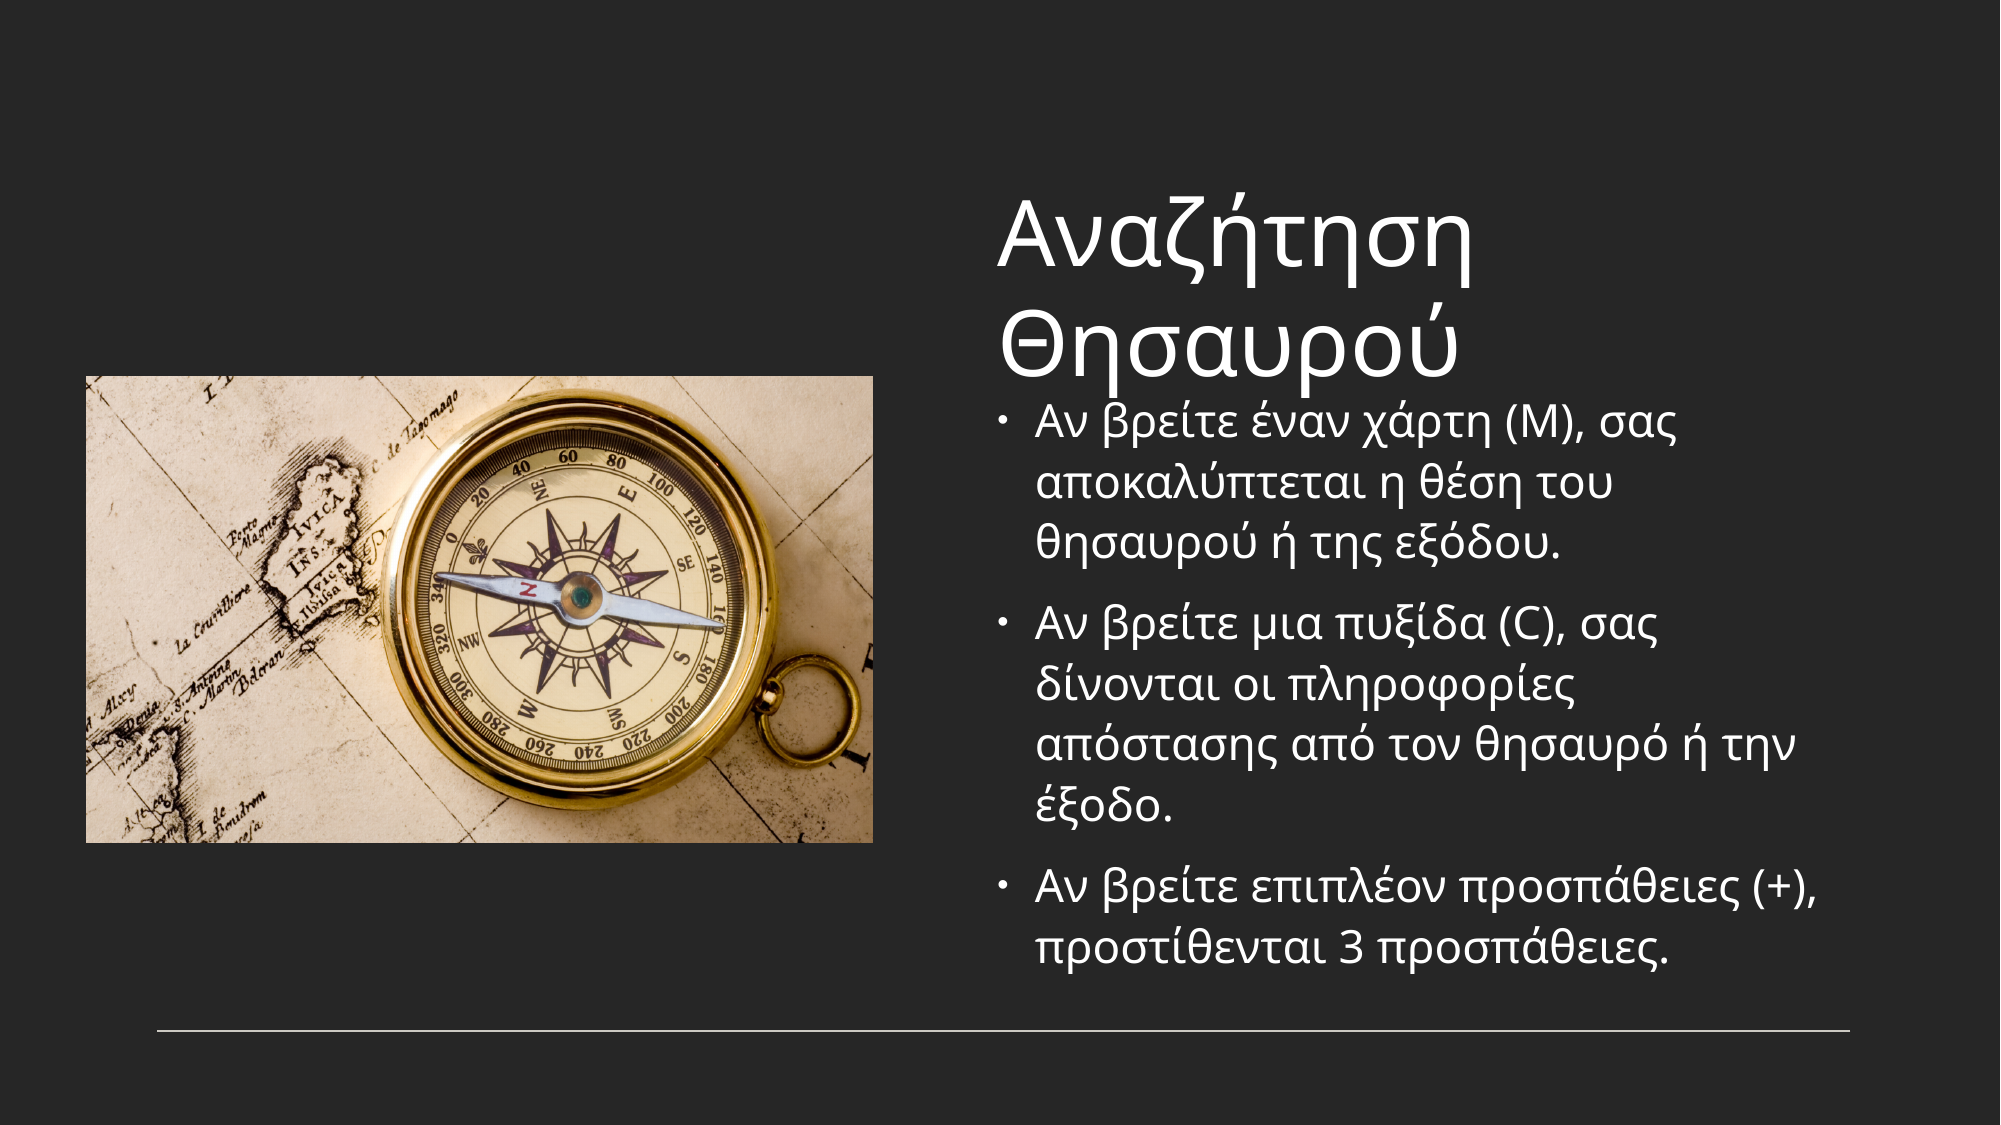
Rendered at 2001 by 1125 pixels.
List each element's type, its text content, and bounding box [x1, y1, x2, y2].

picture [86, 376, 873, 844]
list Αν βρείτε έναν χάρτη (M), σας αποκαλύπτεται η θέση του θησαυρού ή της εξόδου. Αν βρείτε μια πυξίδα (C), σας δίνονται οι πληροφορίες απόστασης από τον θησαυρό ή την έξοδο. Αν βρείτε επιπλέον προσπάθειες (+), προστίθενται 3 προσπάθειες. [982, 461, 1846, 980]
text_box [0, 0, 2000, 1125]
title Αναζήτηση Θησαυρού [982, 145, 1846, 403]
